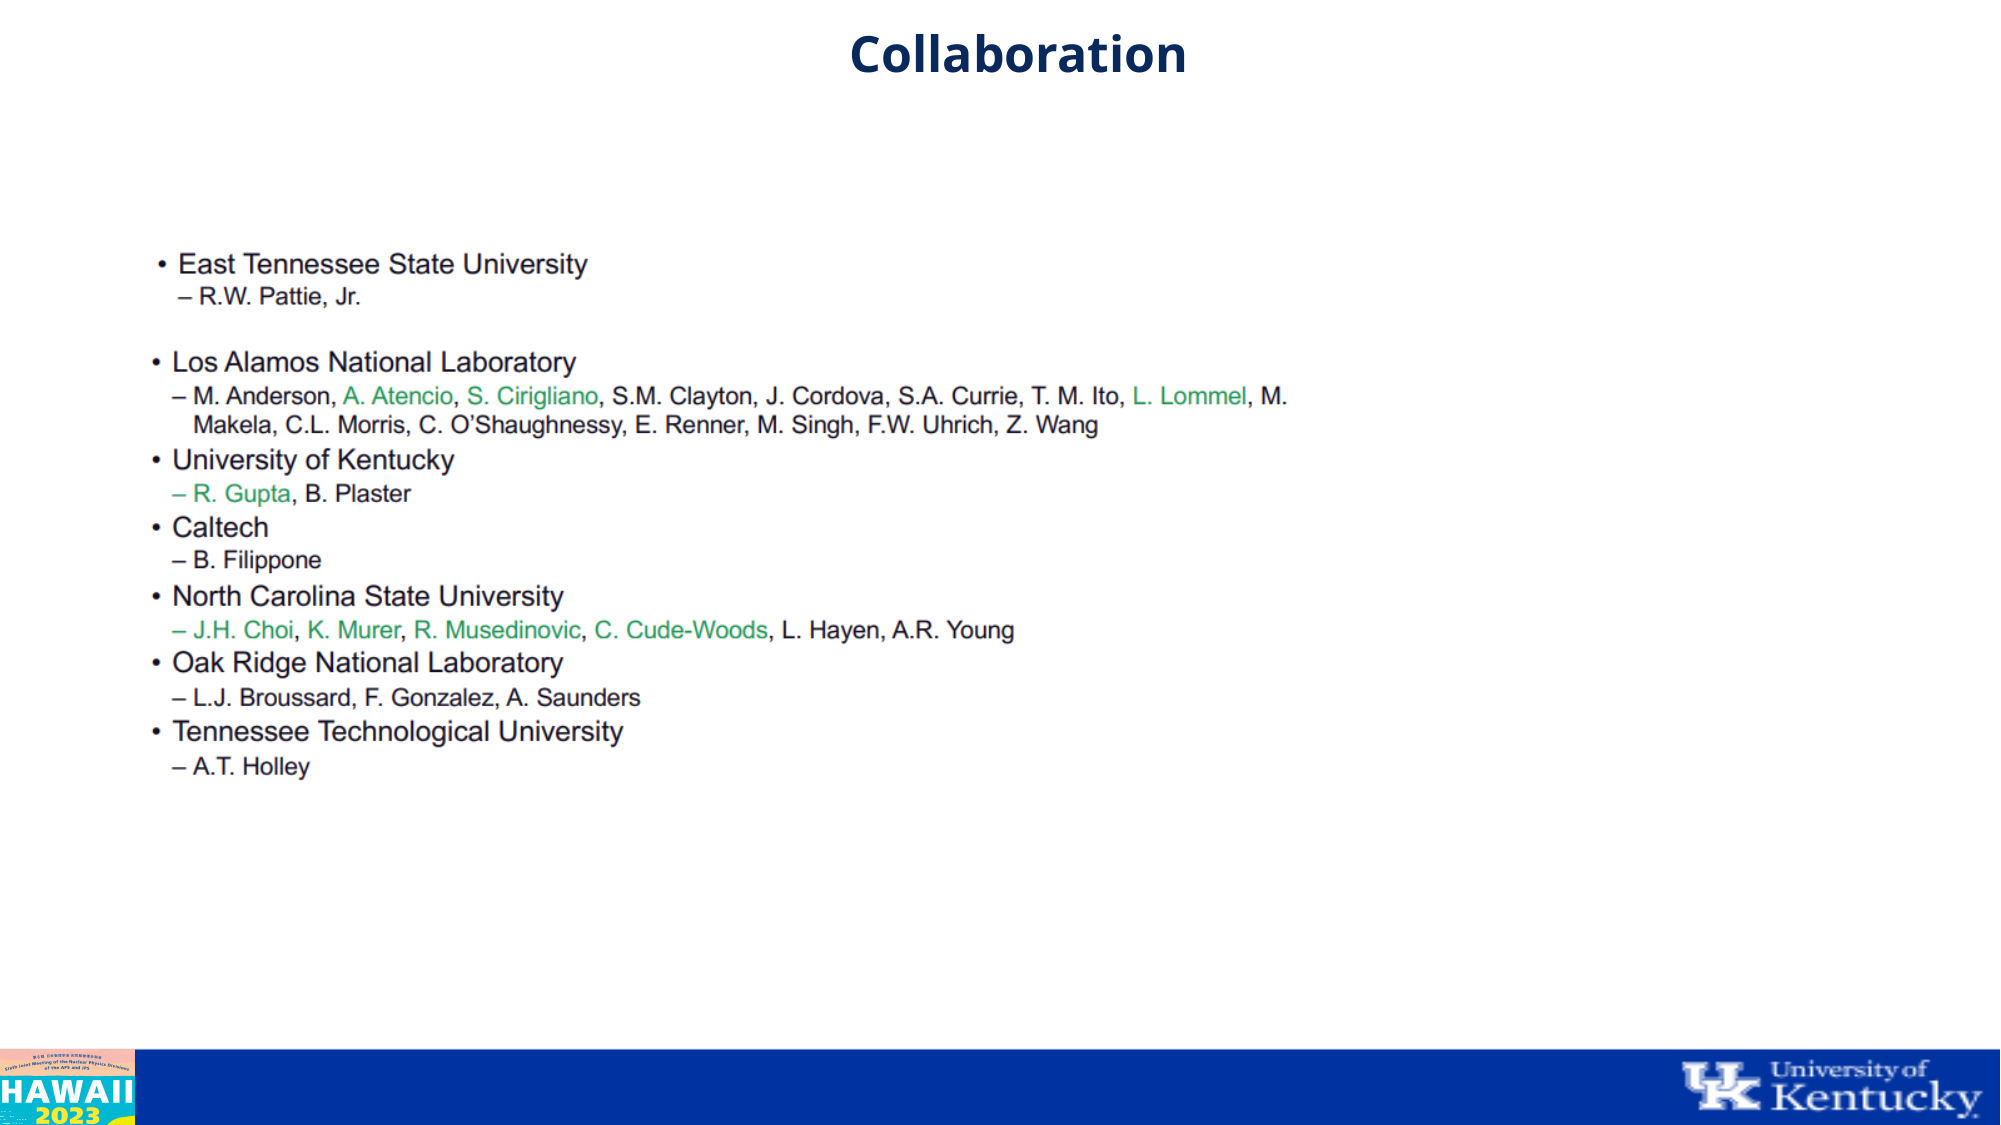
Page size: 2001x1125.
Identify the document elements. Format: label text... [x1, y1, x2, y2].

picture [0, 0, 2000, 1125]
text_box Collaboration [834, 15, 1481, 90]
